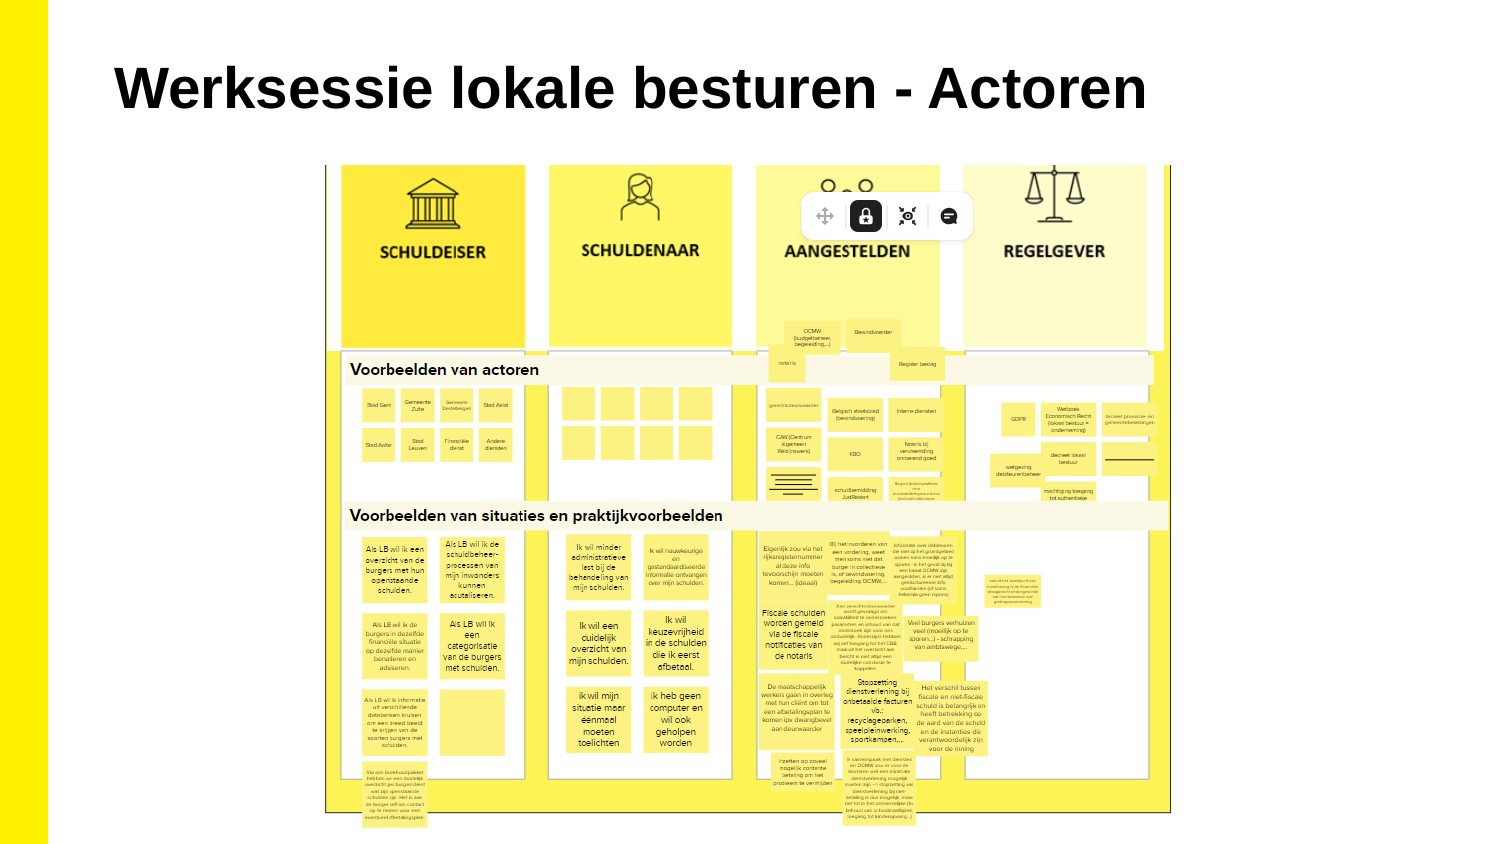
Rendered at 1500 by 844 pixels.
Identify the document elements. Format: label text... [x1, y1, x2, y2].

text_box Werksessie lokale besturen - Actoren [103, 44, 1397, 154]
picture [325, 165, 1174, 829]
